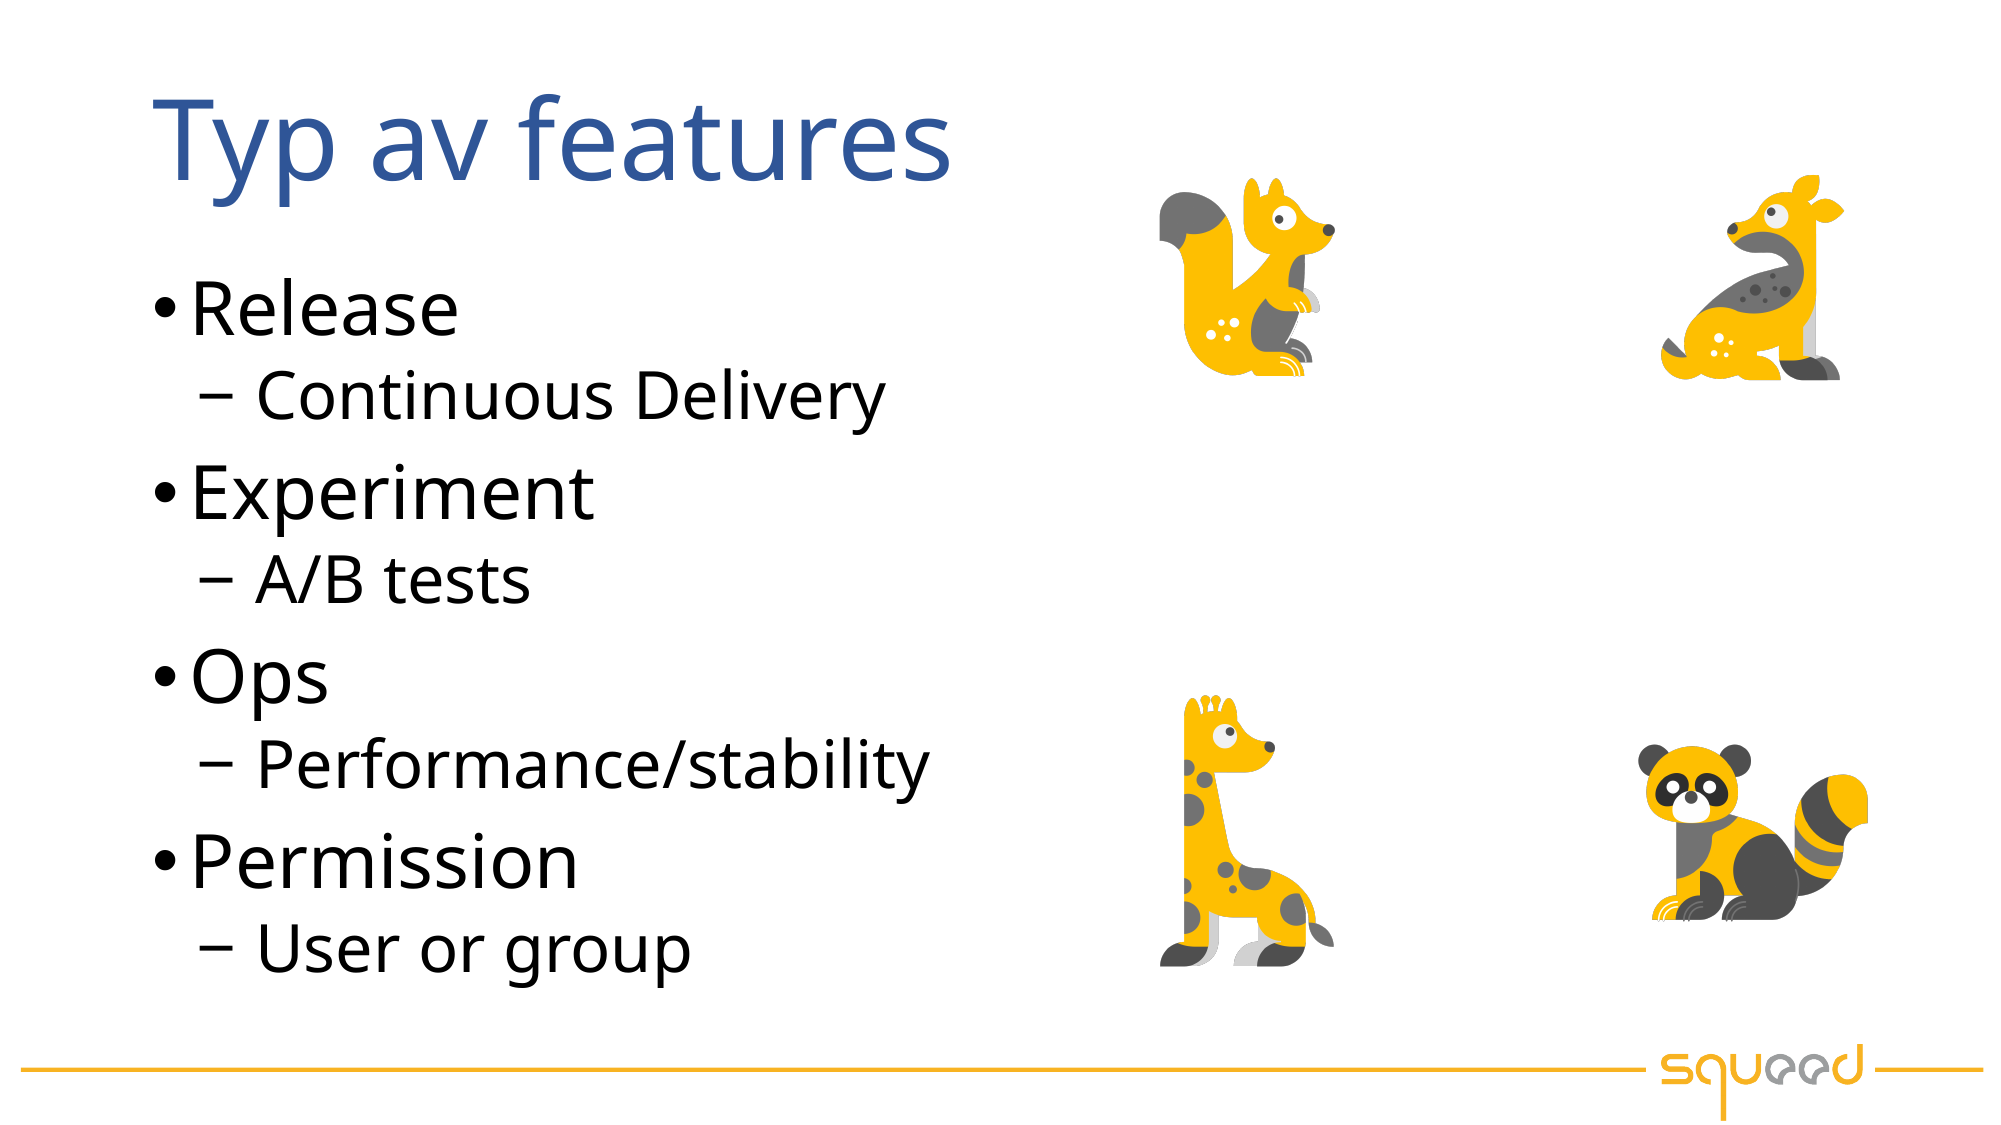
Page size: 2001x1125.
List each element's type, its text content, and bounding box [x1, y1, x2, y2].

picture [1053, 83, 1442, 472]
title Typ av features [137, 59, 1863, 229]
picture [1661, 1044, 1863, 1121]
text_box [1053, 83, 1947, 1027]
list Release Continuous Delivery Experiment A/B tests Ops Performance/stability Permission User or group [137, 263, 1053, 1014]
